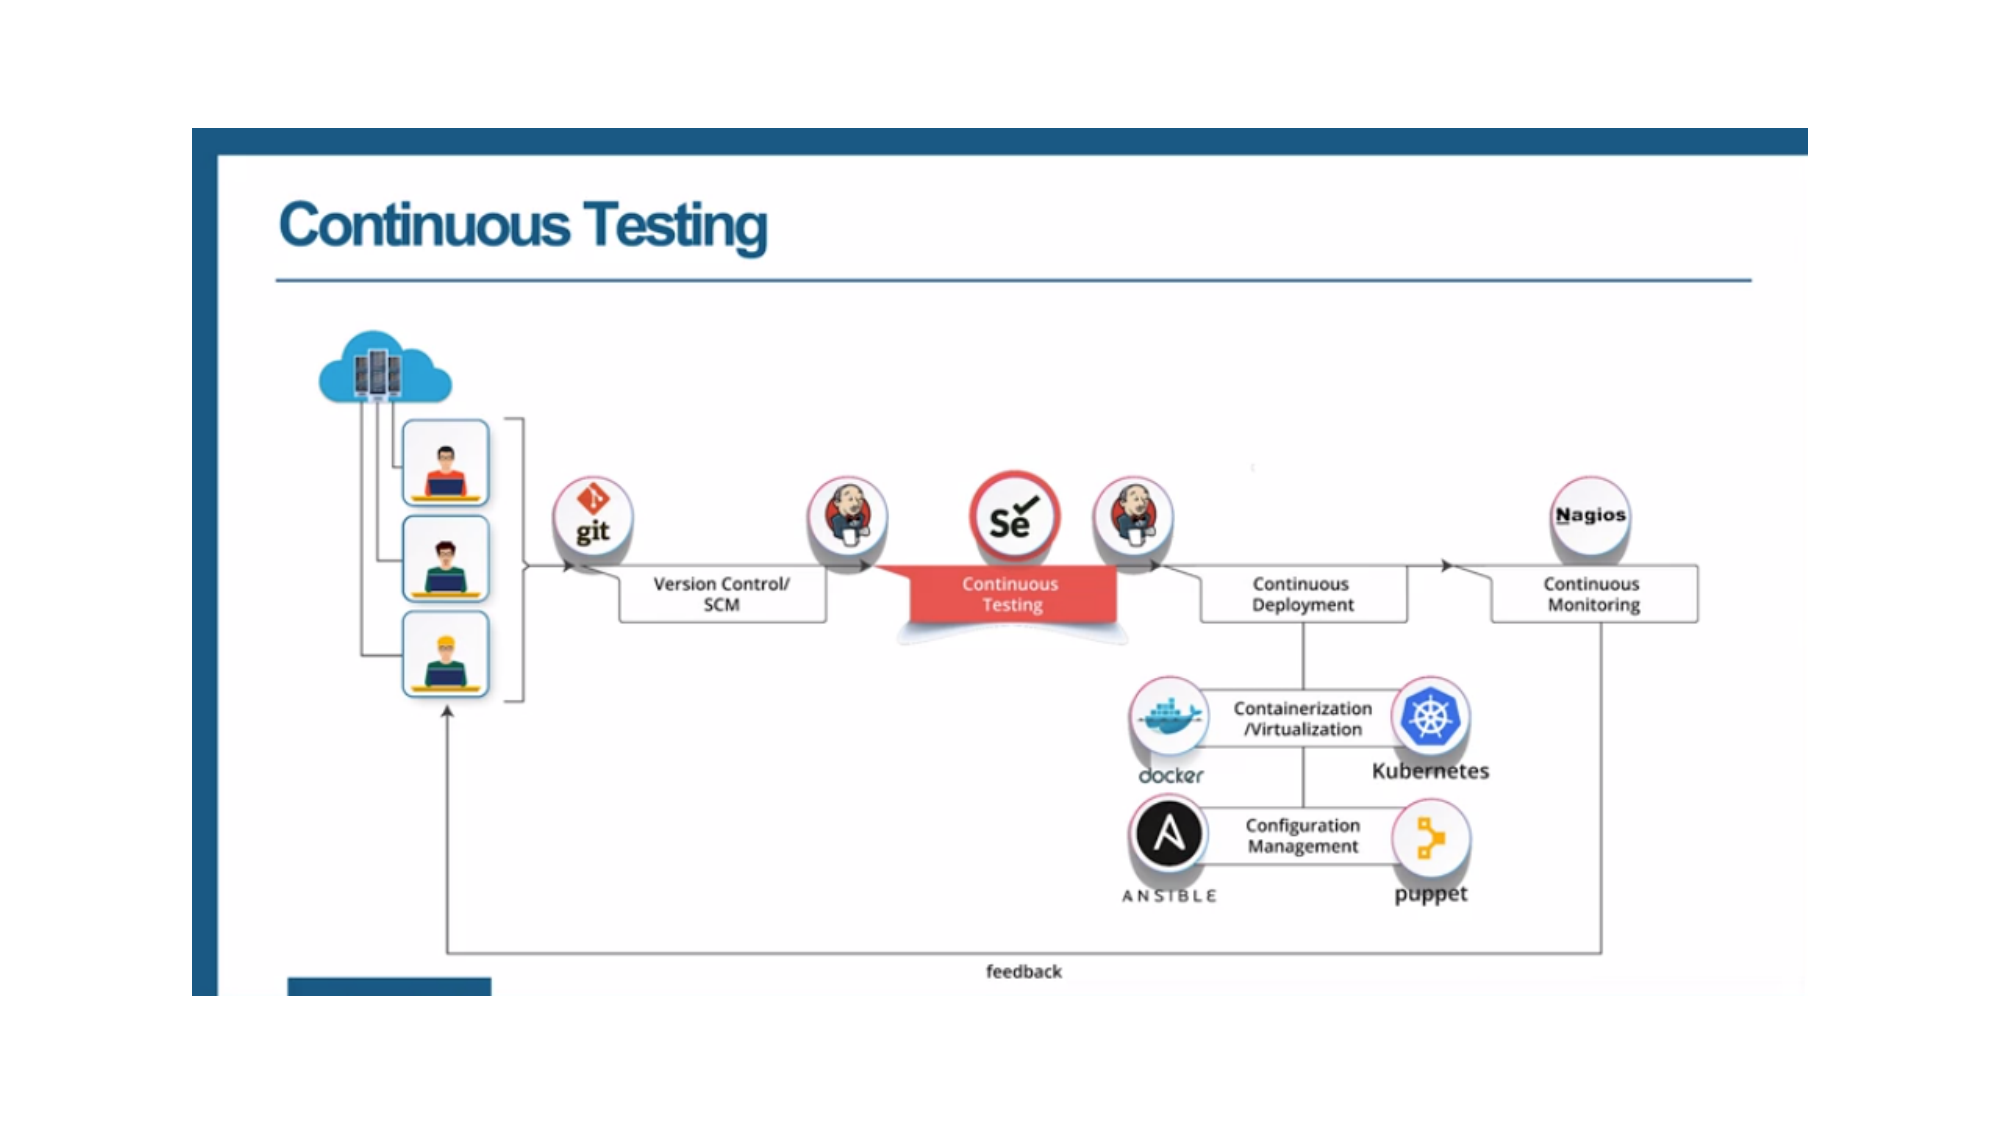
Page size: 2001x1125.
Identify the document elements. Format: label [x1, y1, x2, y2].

picture [192, 128, 1808, 997]
